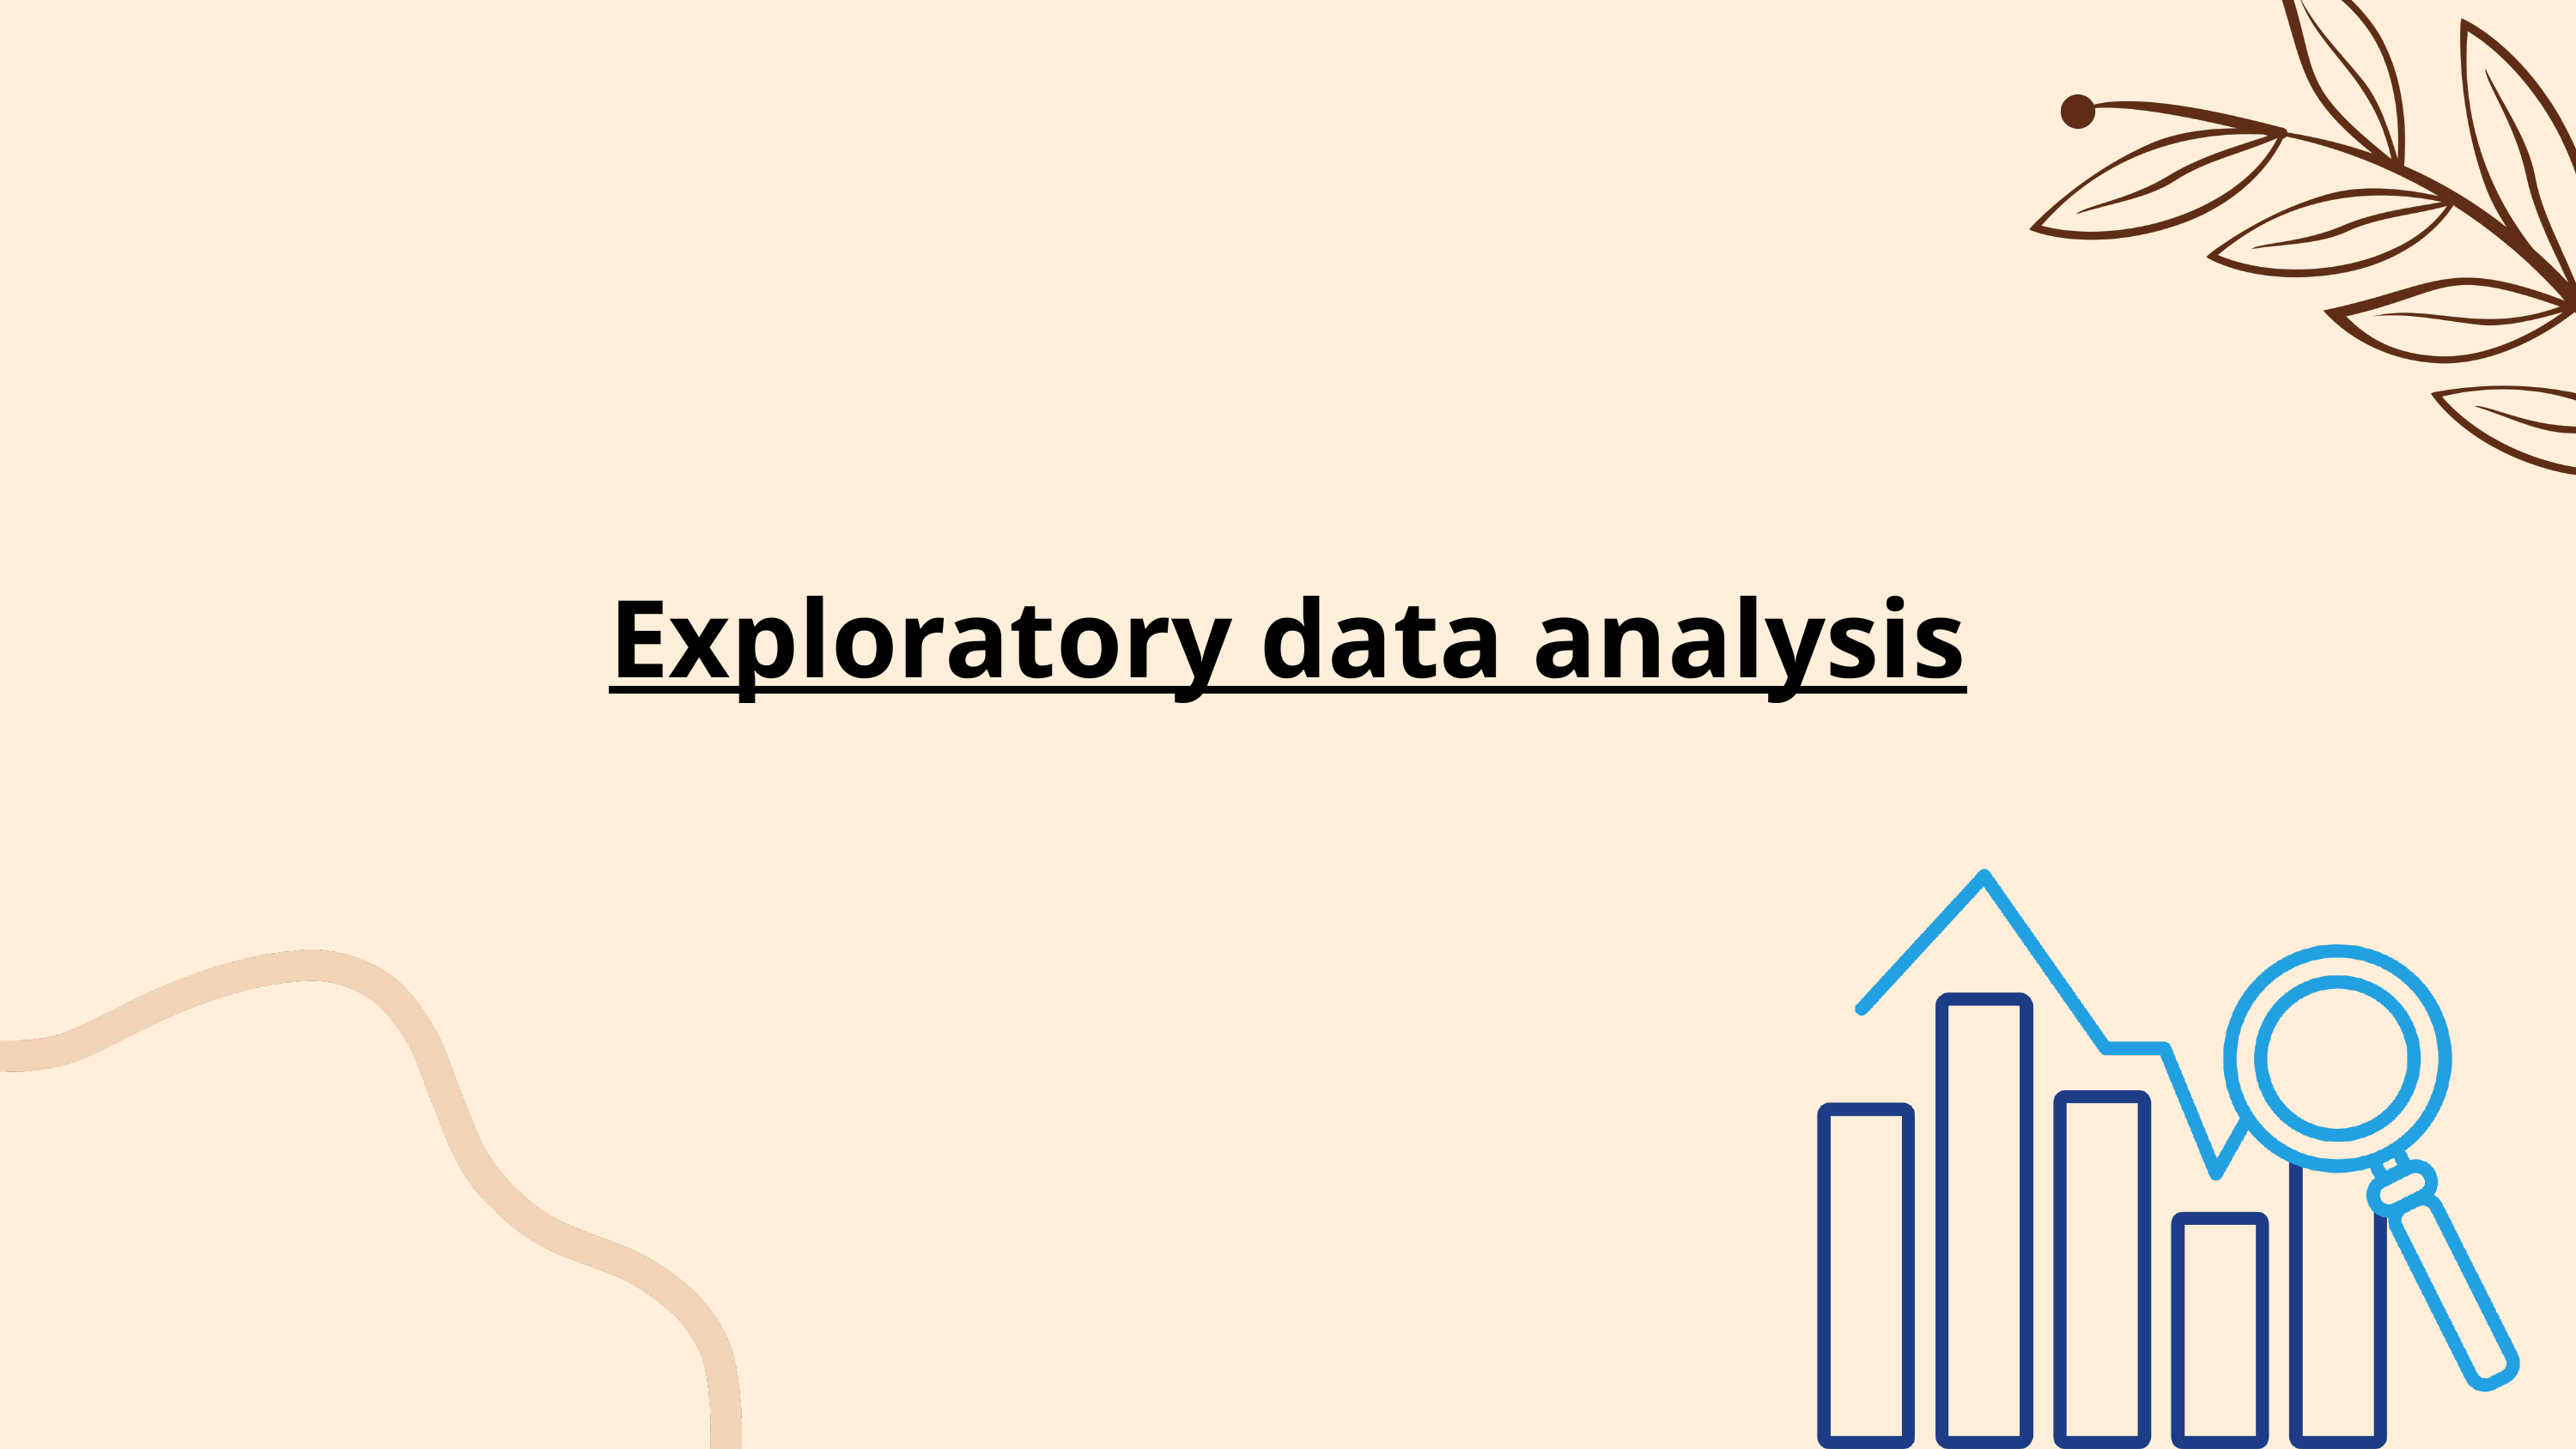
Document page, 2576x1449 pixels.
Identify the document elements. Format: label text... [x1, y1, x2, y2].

text_box [2029, 0, 2576, 537]
text_box Exploratory data analysis [577, 549, 1999, 700]
text_box [0, 949, 744, 1449]
text_box [1817, 869, 2523, 1449]
